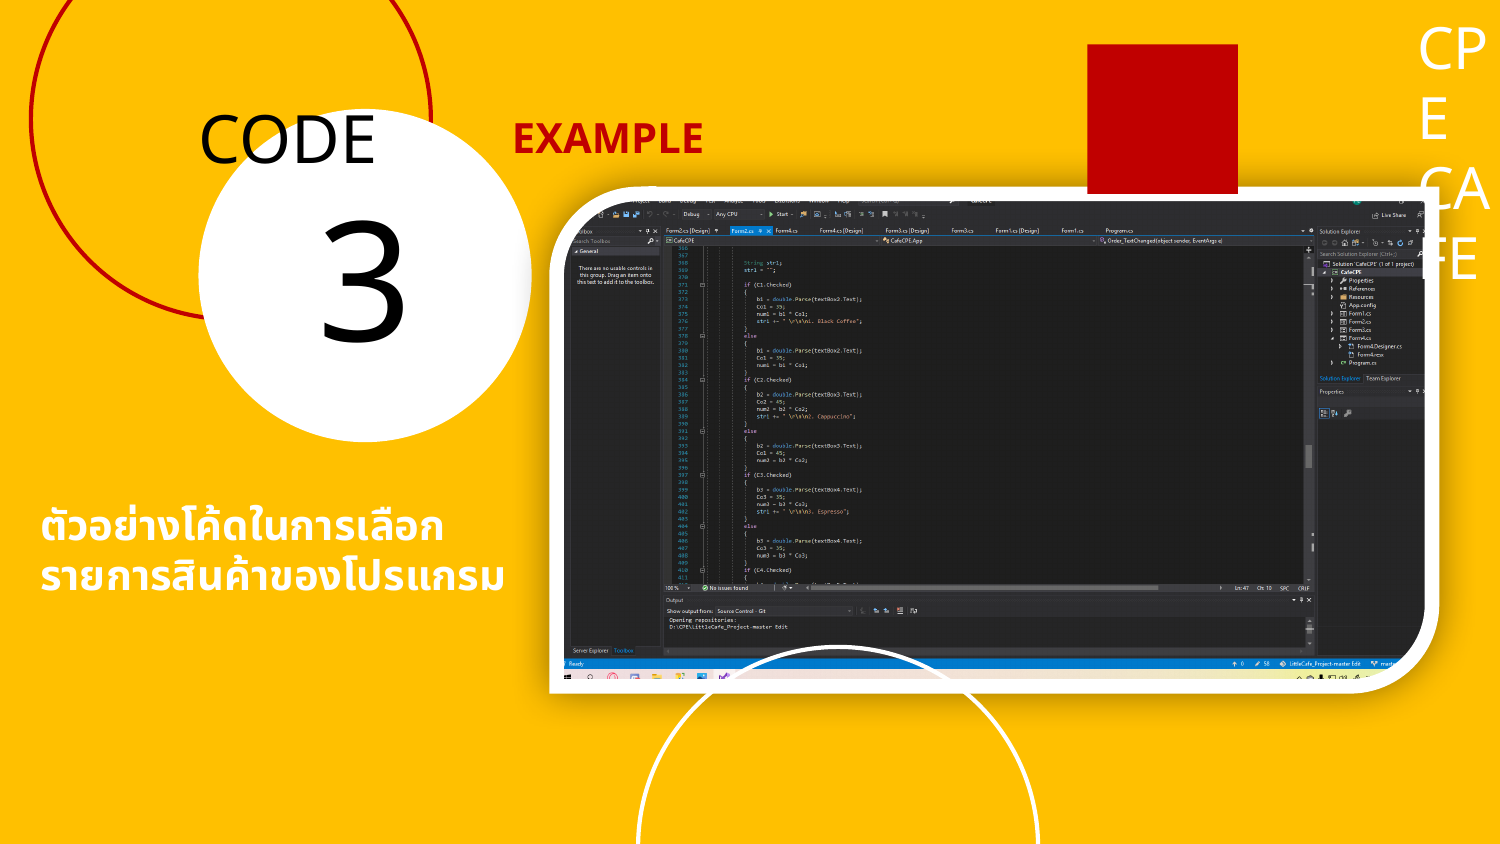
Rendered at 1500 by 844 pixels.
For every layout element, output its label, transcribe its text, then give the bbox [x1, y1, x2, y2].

text_box [198, 111, 528, 443]
text_box [636, 696, 1041, 844]
text_box 3 [302, 166, 428, 382]
text_box [28, 0, 433, 320]
text_box CODE [184, 89, 393, 185]
text_box EXAMPLE [497, 104, 720, 170]
picture [556, 193, 1433, 687]
text_box [1085, 42, 1240, 192]
text_box CPE CAFE [1402, 3, 1500, 299]
text_box ตัวอย่างโค้ดในการเลือกรายการสินค้าของโปรแกรม [25, 491, 551, 607]
